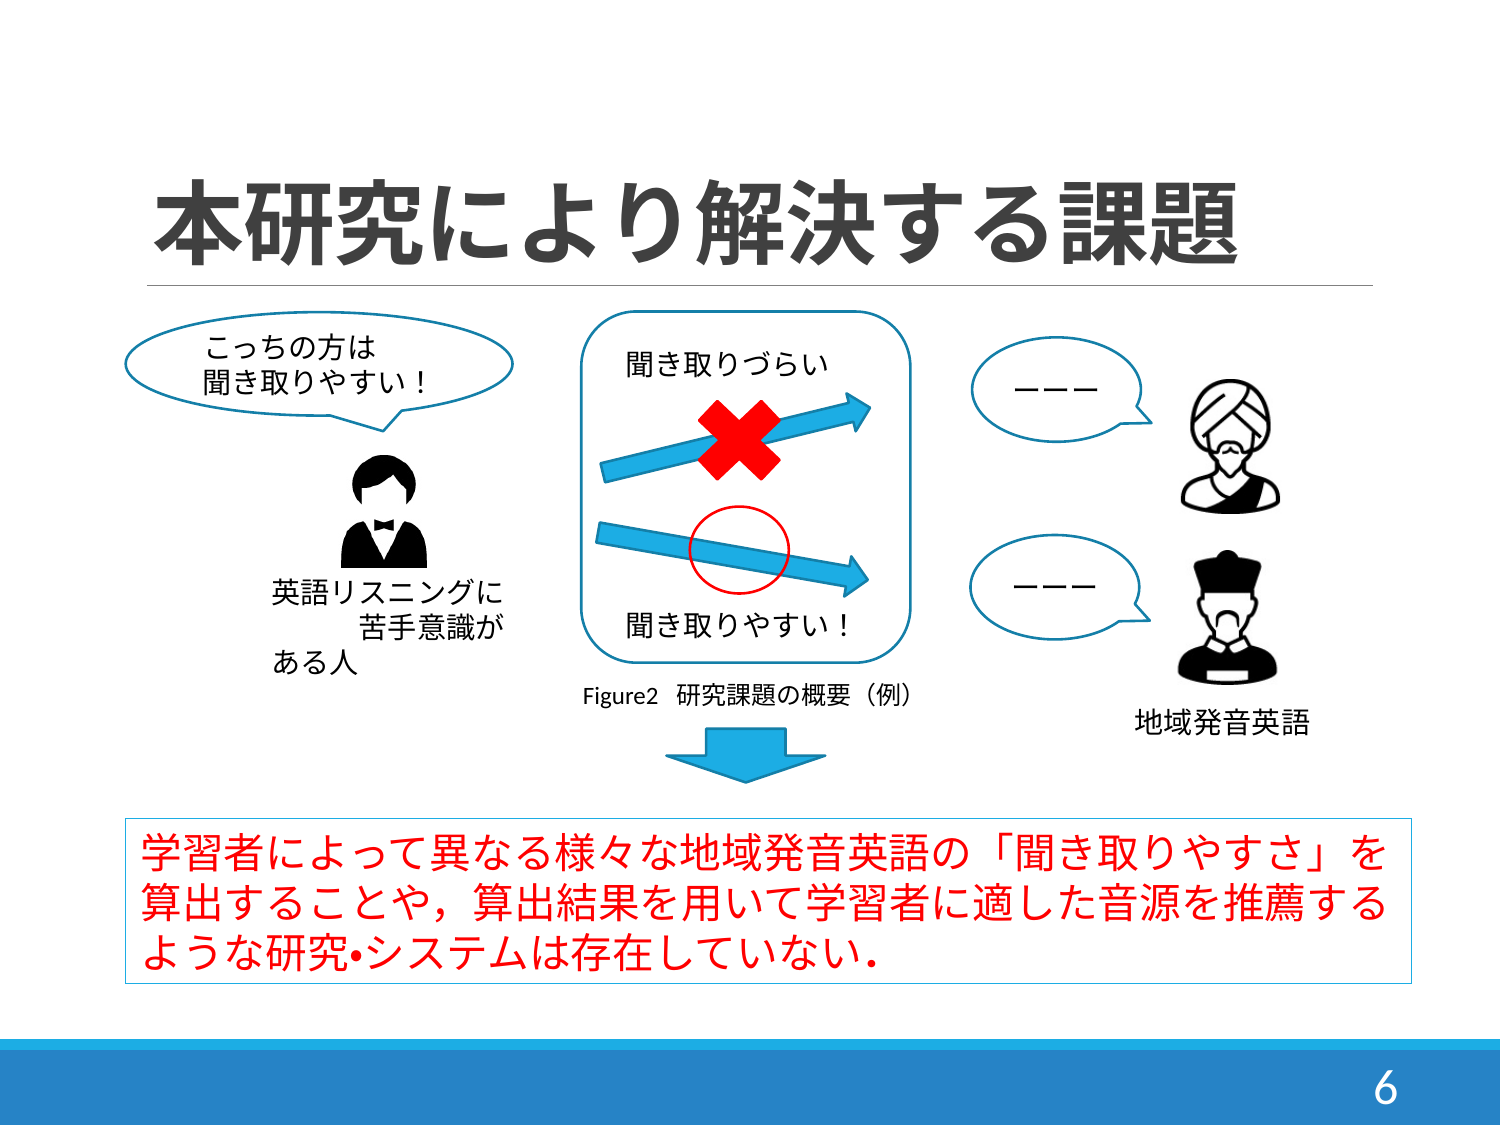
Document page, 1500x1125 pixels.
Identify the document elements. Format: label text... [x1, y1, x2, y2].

slide_number 6 [1252, 1054, 1414, 1115]
picture [1162, 379, 1298, 515]
picture [322, 454, 445, 568]
text_box ーーー [969, 533, 1151, 641]
text_box 地域発音英語 [1119, 696, 1438, 747]
text_box [665, 727, 827, 784]
text_box 学習者によって異なる様々な地域発音英語の「聞き取りやすさ」を算出することや，算出結果を用いて学習者に適した音源を推薦するような研究・システムは存在していない． [125, 818, 1412, 984]
title 本研究により解決する課題 [137, 123, 1378, 284]
text_box こっちの方は 聞き取りやすい！ [124, 310, 514, 433]
picture [1160, 549, 1294, 685]
text_box 英語リスニングに 苦手意識がある人 [256, 567, 523, 687]
text_box Figure2 研究課題の概要（例） [568, 672, 986, 718]
text_box [579, 310, 912, 664]
text_box ーーー [970, 336, 1153, 444]
